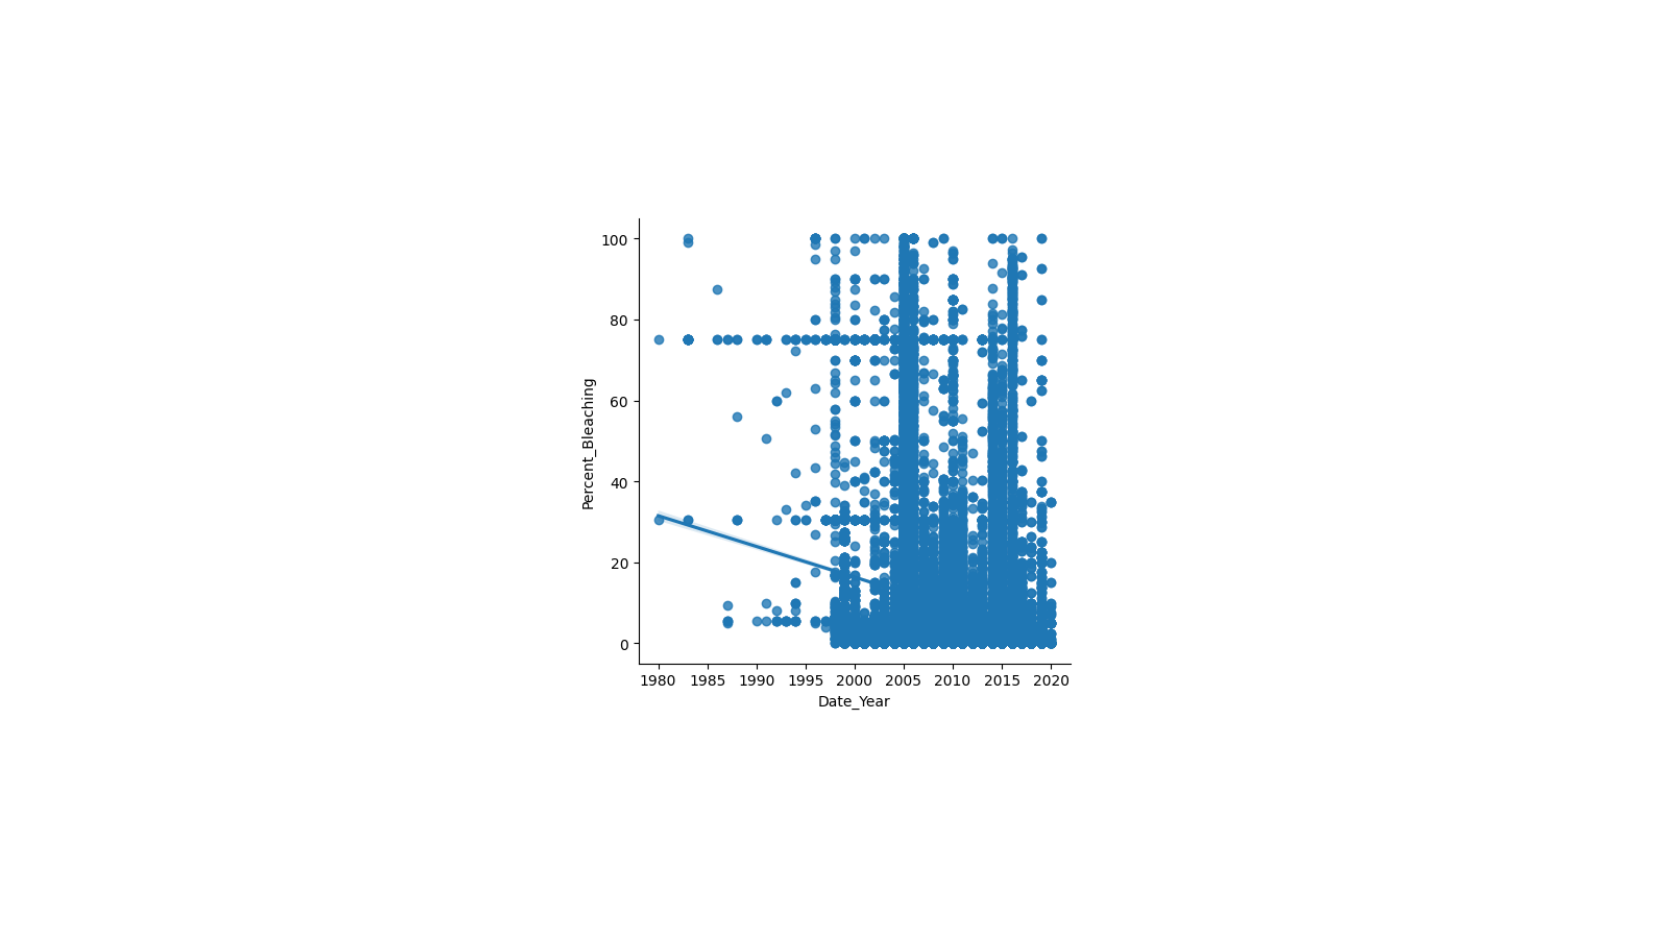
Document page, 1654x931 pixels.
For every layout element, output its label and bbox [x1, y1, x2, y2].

picture [570, 209, 1081, 719]
